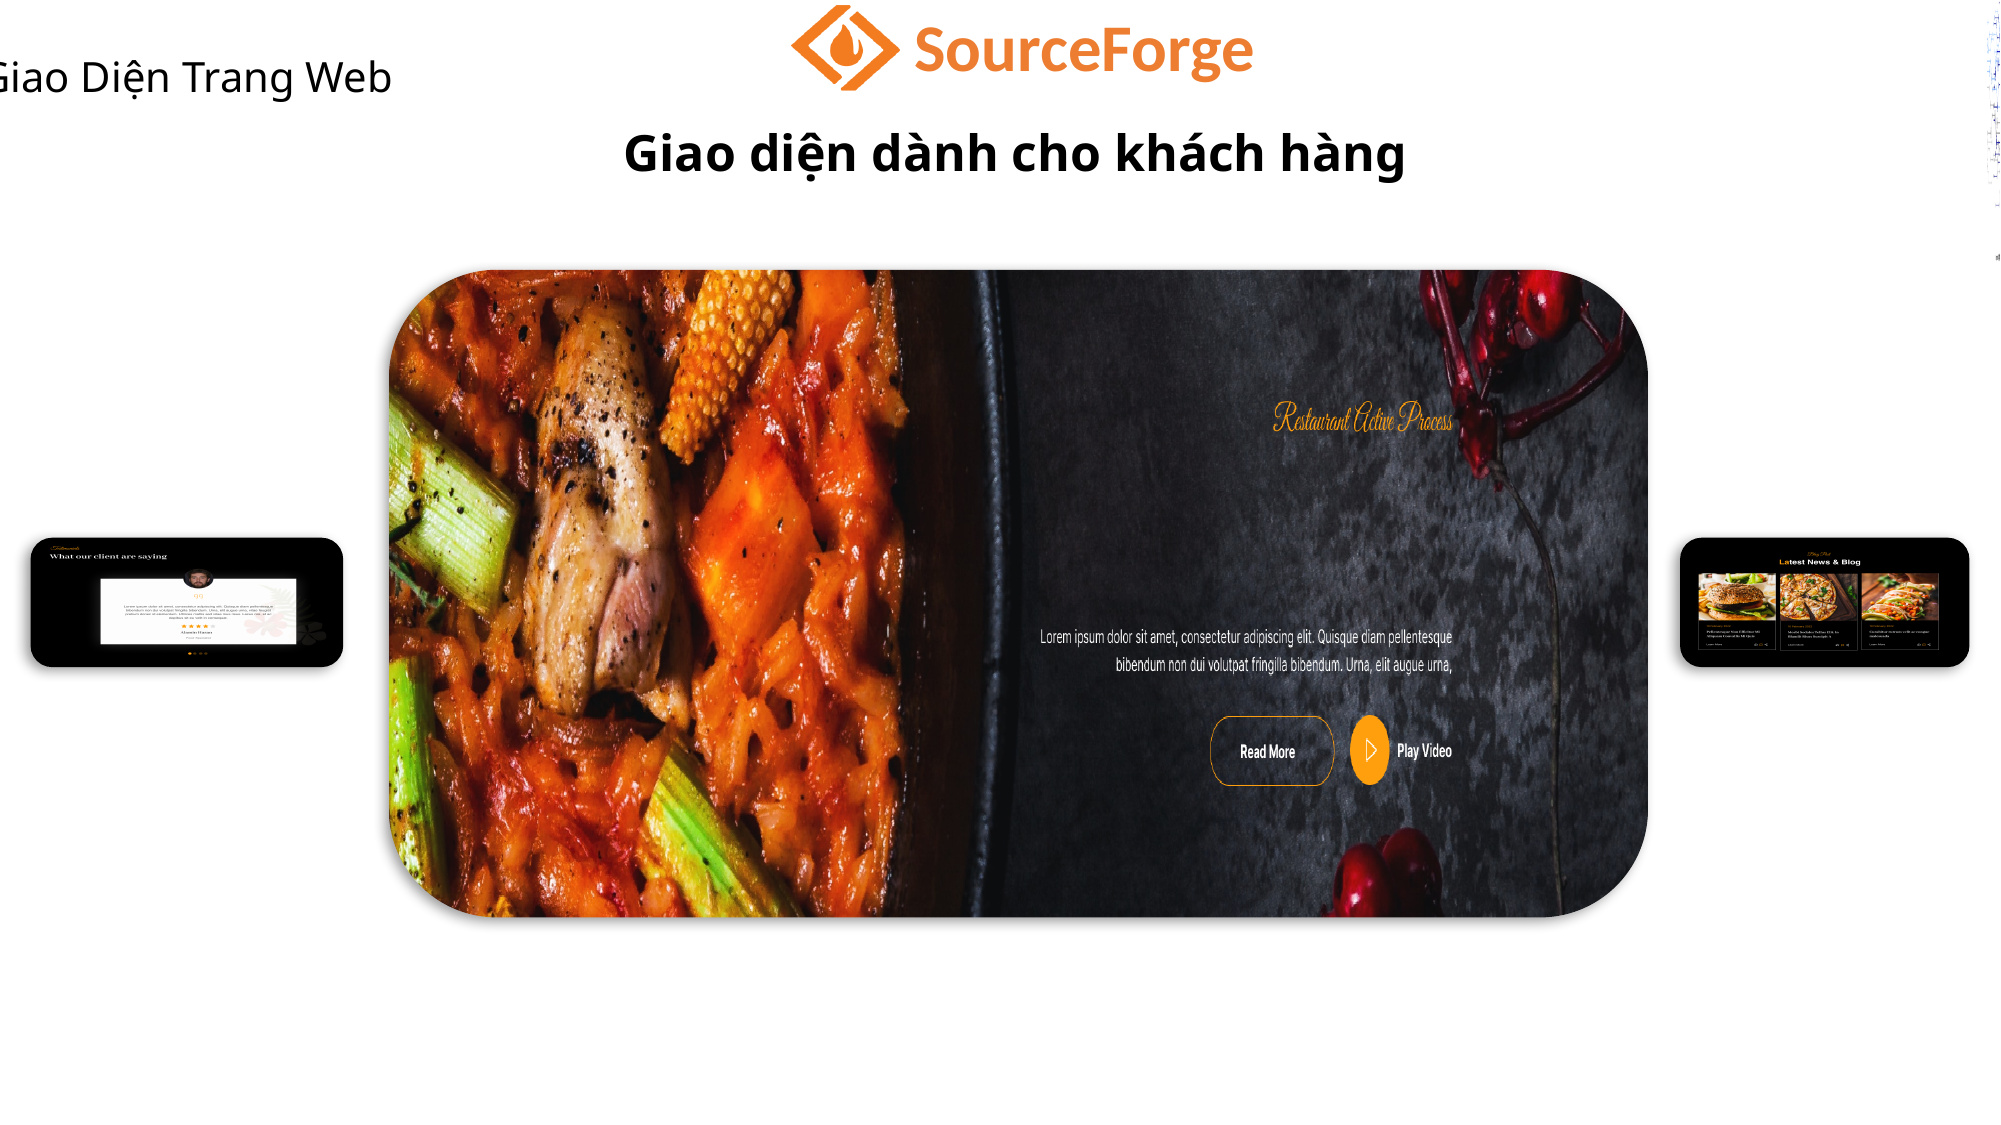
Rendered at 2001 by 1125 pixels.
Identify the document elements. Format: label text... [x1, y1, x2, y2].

picture [1987, 0, 2000, 270]
text_box Giao diện dành cho khách hàng [608, 113, 1423, 189]
text_box SourceForge [900, 0, 1345, 92]
picture [791, 0, 900, 96]
picture [30, 537, 344, 668]
picture [1680, 537, 1970, 668]
text_box Giao Diện Trang Web [0, 42, 408, 108]
picture [388, 269, 1648, 918]
